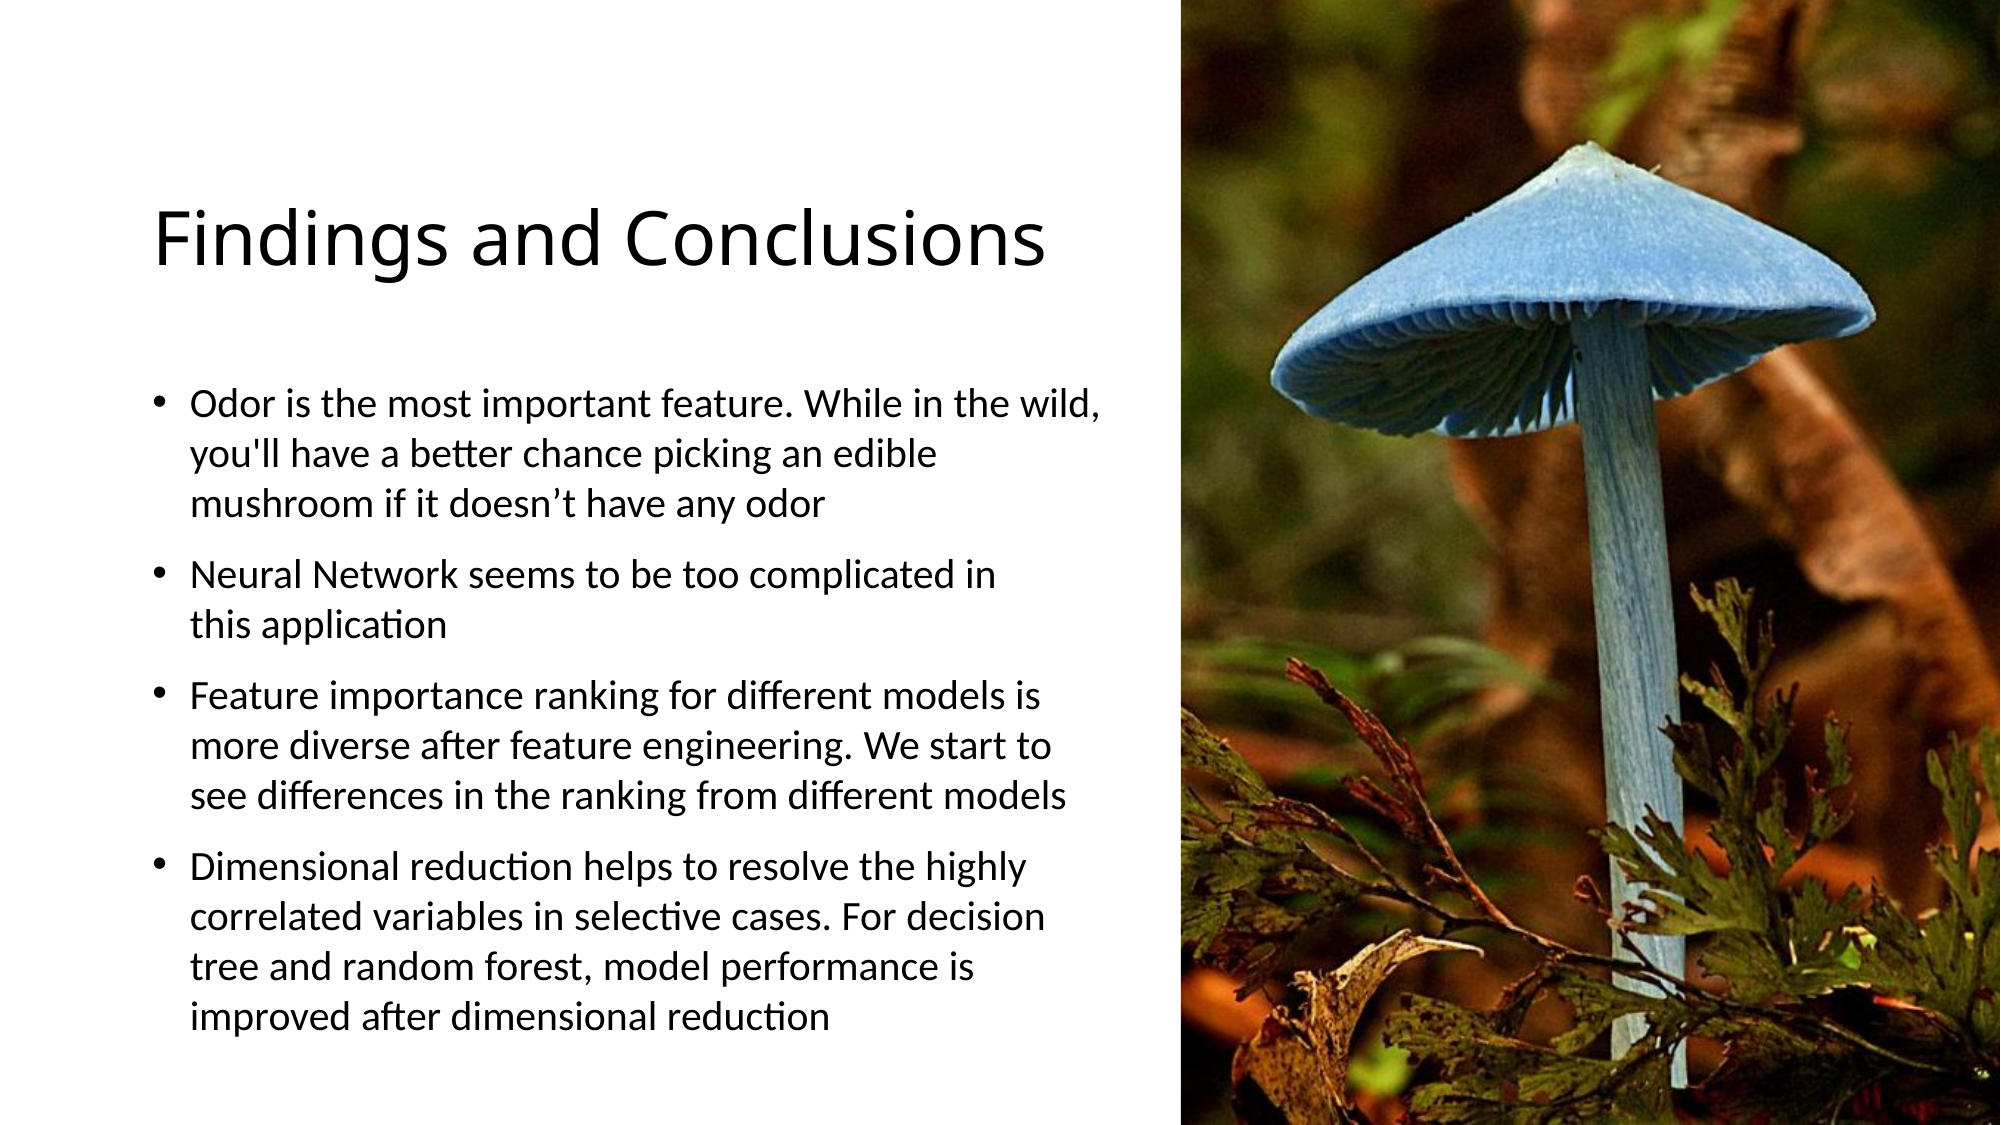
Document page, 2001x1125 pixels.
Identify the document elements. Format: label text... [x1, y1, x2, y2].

picture [1180, 0, 2000, 1125]
list Odor is the most important feature. While in the wild, you'll have a better chance picking an edible mushroom if it doesn’t have any odor Neural Network seems to be too complicated in this application Feature importance ranking for different models is more diverse after feature engineering. We start to see differences in the ranking from different models Dimensional reduction helps to resolve the highly correlated variables in selective cases. For decision tree and random forest, model performance is improved after dimensional reduction [137, 368, 1122, 1114]
title Findings and Conclusions [137, 118, 1122, 365]
text_box [0, 0, 1180, 1125]
